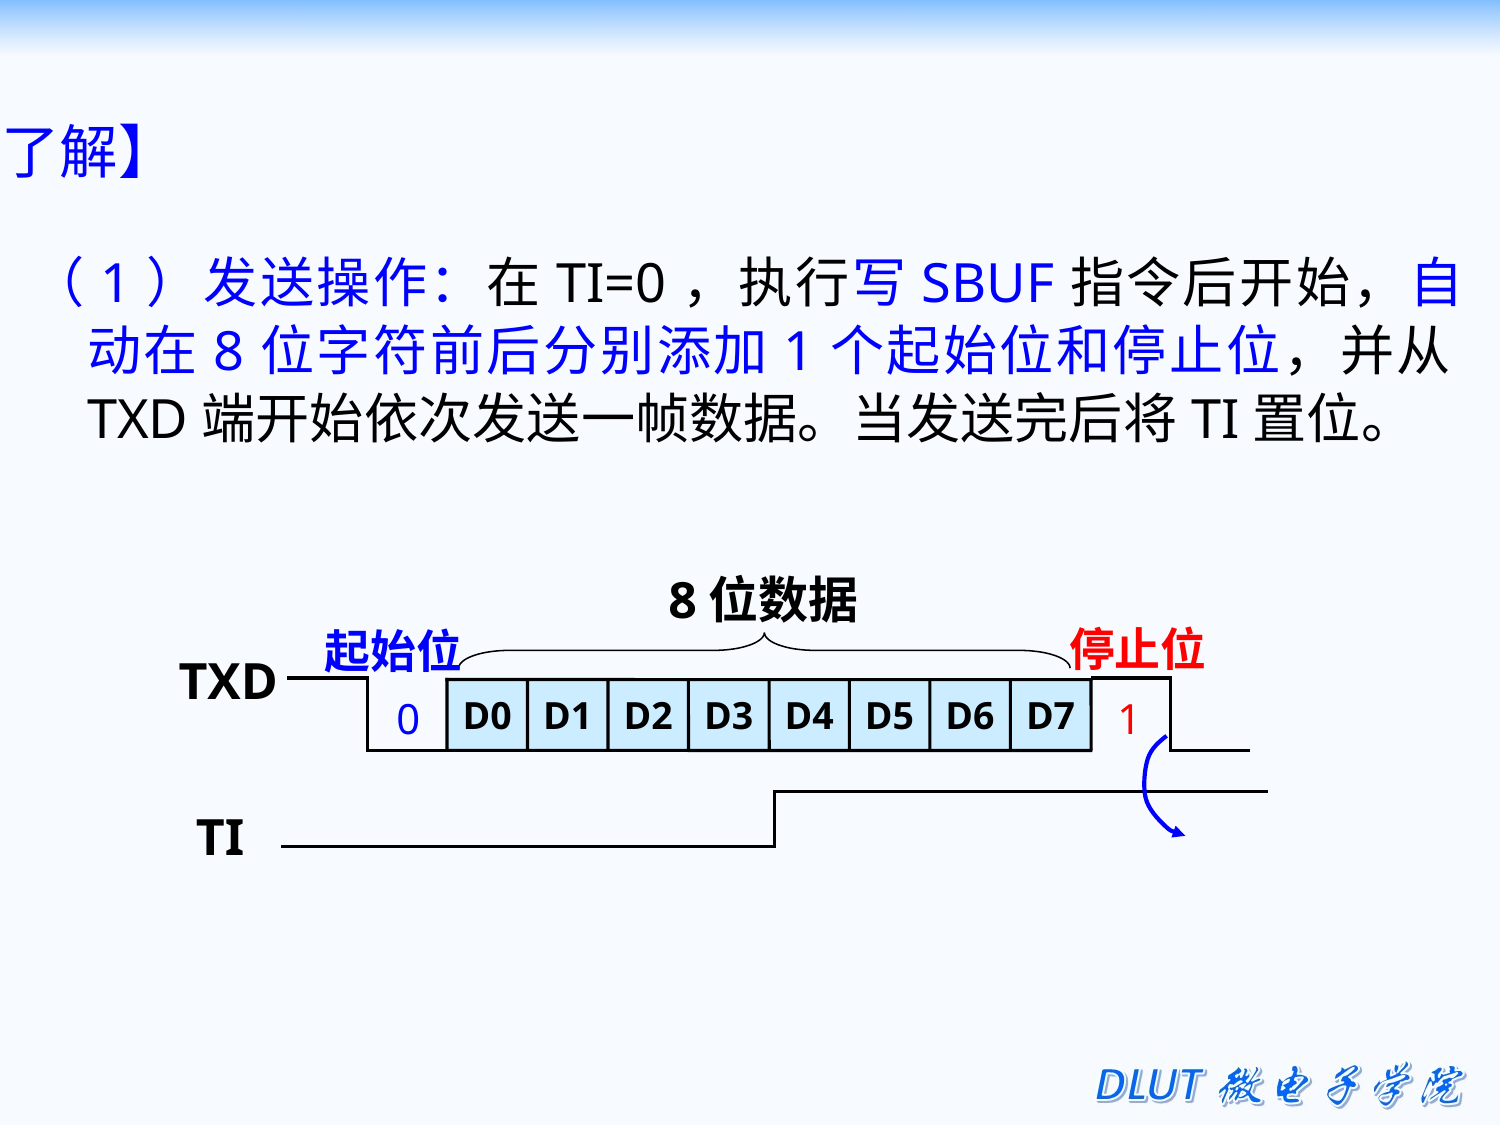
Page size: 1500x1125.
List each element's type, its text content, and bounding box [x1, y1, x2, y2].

text_box TXD [163, 642, 287, 717]
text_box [281, 791, 1268, 847]
text_box [1144, 752, 1177, 791]
text_box （1）发送操作：在TI=0，执行写SBUF指令后开始，自动在8位字符前后分别添加1个起始位和停止位，并从TXD端开始依次发送一帧数据。当发送完后将TI置位。 [15, 237, 1479, 521]
text_box 【了解】 [0, 104, 304, 193]
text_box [447, 561, 1092, 751]
text_box TI [181, 797, 279, 873]
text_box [287, 615, 495, 751]
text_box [1037, 613, 1251, 752]
picture [0, 0, 1500, 1125]
